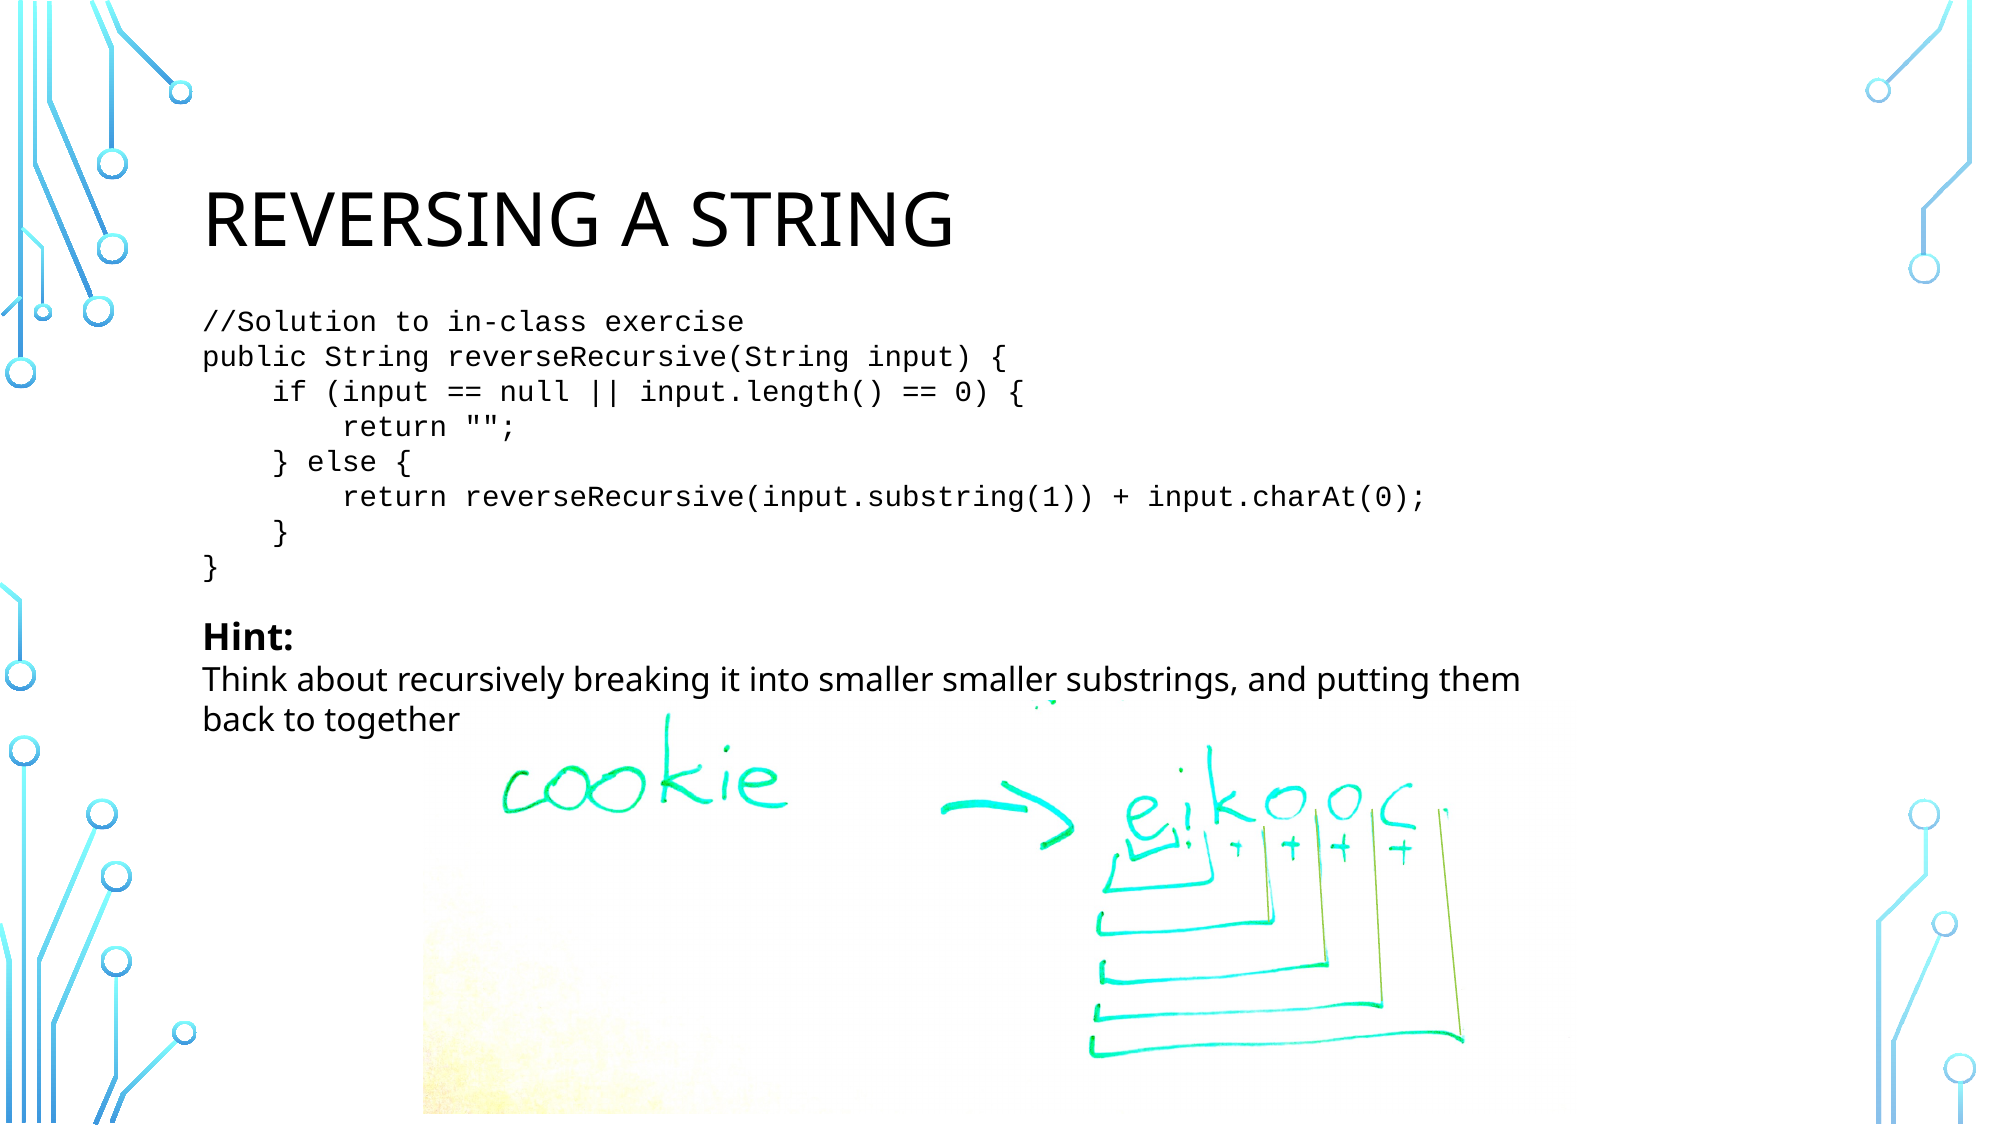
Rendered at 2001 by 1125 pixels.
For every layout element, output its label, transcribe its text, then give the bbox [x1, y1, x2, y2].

picture [422, 700, 1577, 1115]
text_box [1315, 808, 1326, 962]
text_box Hint: Think about recursively breaking it into smaller smaller substrings, and putting them back to together [187, 605, 1548, 746]
title Reversing a string [187, 101, 1813, 344]
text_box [1438, 808, 1461, 1036]
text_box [1371, 808, 1383, 1001]
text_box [1263, 825, 1270, 923]
text_box //Solution to in-class exercise public String reverseRecursive(String input) { if (input == null || input.length() == 0) { return ""; } else { return reverseRecursive(input.substring(1)) + input.charAt(0); } } [187, 294, 1601, 590]
